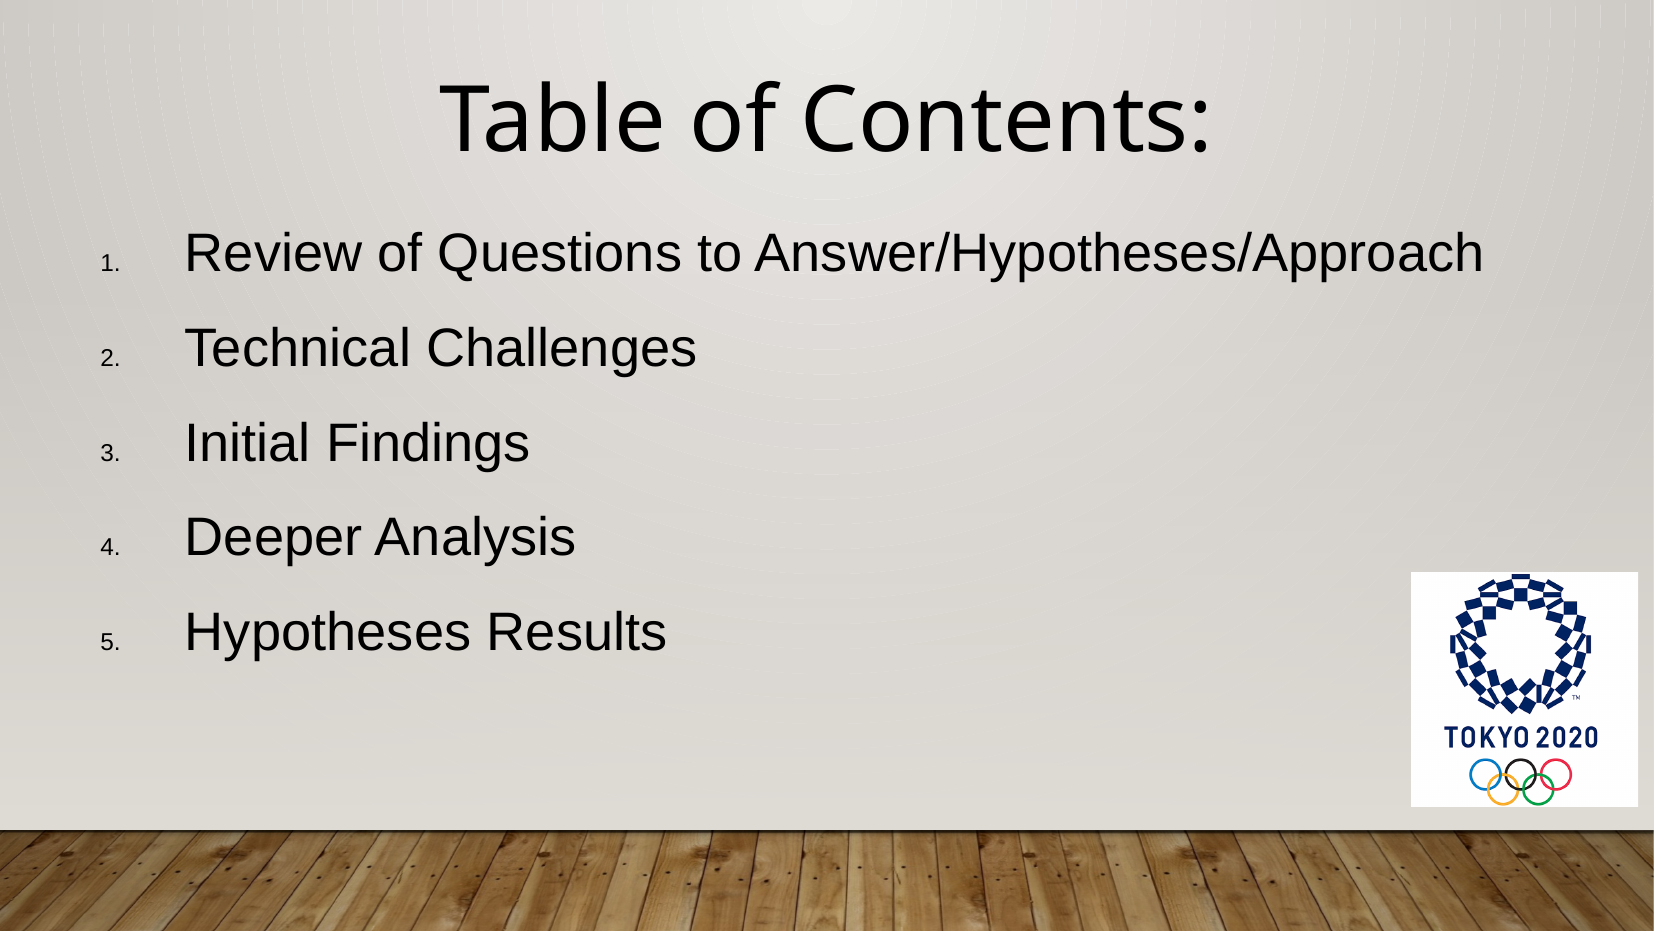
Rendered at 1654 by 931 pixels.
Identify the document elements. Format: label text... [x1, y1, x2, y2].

text_box Review of Questions to Answer/Hypotheses/Approach Technical Challenges Initial Findings Deeper Analysis Hypotheses Results [82, 217, 1571, 757]
picture [0, 830, 1654, 931]
text_box Table of Contents: [82, 37, 1571, 193]
picture [1410, 572, 1639, 808]
